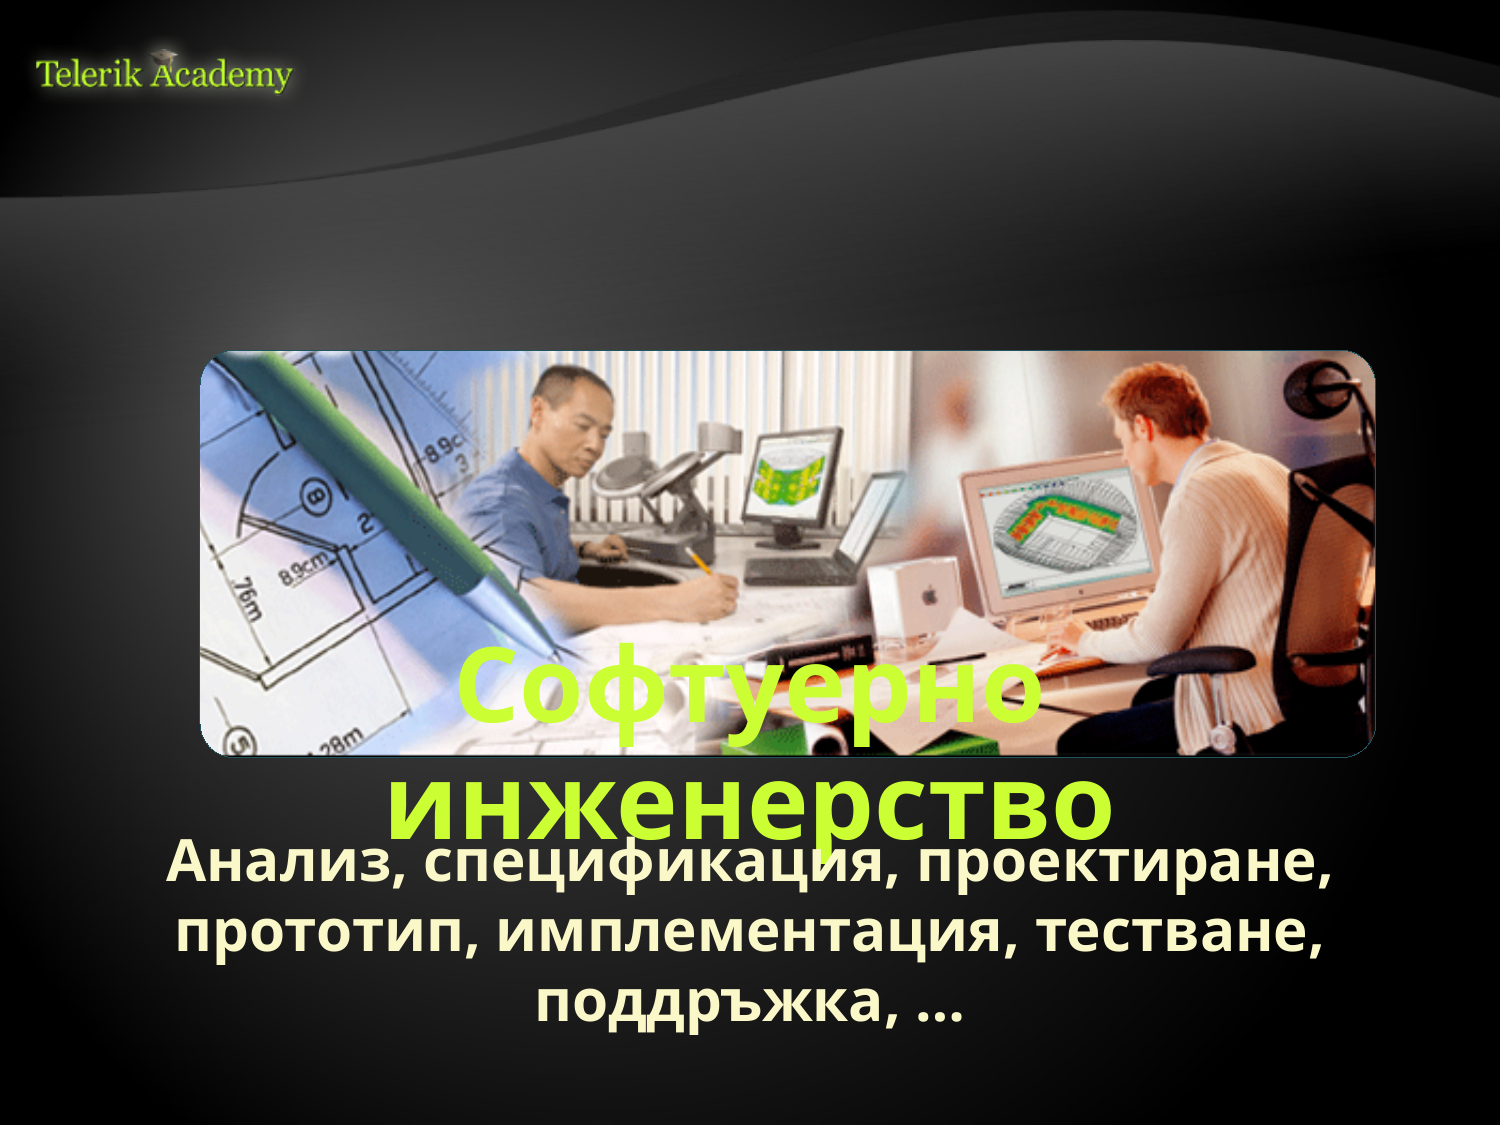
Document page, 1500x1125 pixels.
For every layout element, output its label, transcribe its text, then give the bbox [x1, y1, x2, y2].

picture [0, 0, 1500, 1125]
title Софтуерно инженерство [99, 687, 1400, 800]
subtitle Анализ, спецификация, проектиране, прототип, имплементация, тестване, поддръжка, … [99, 844, 1400, 1013]
